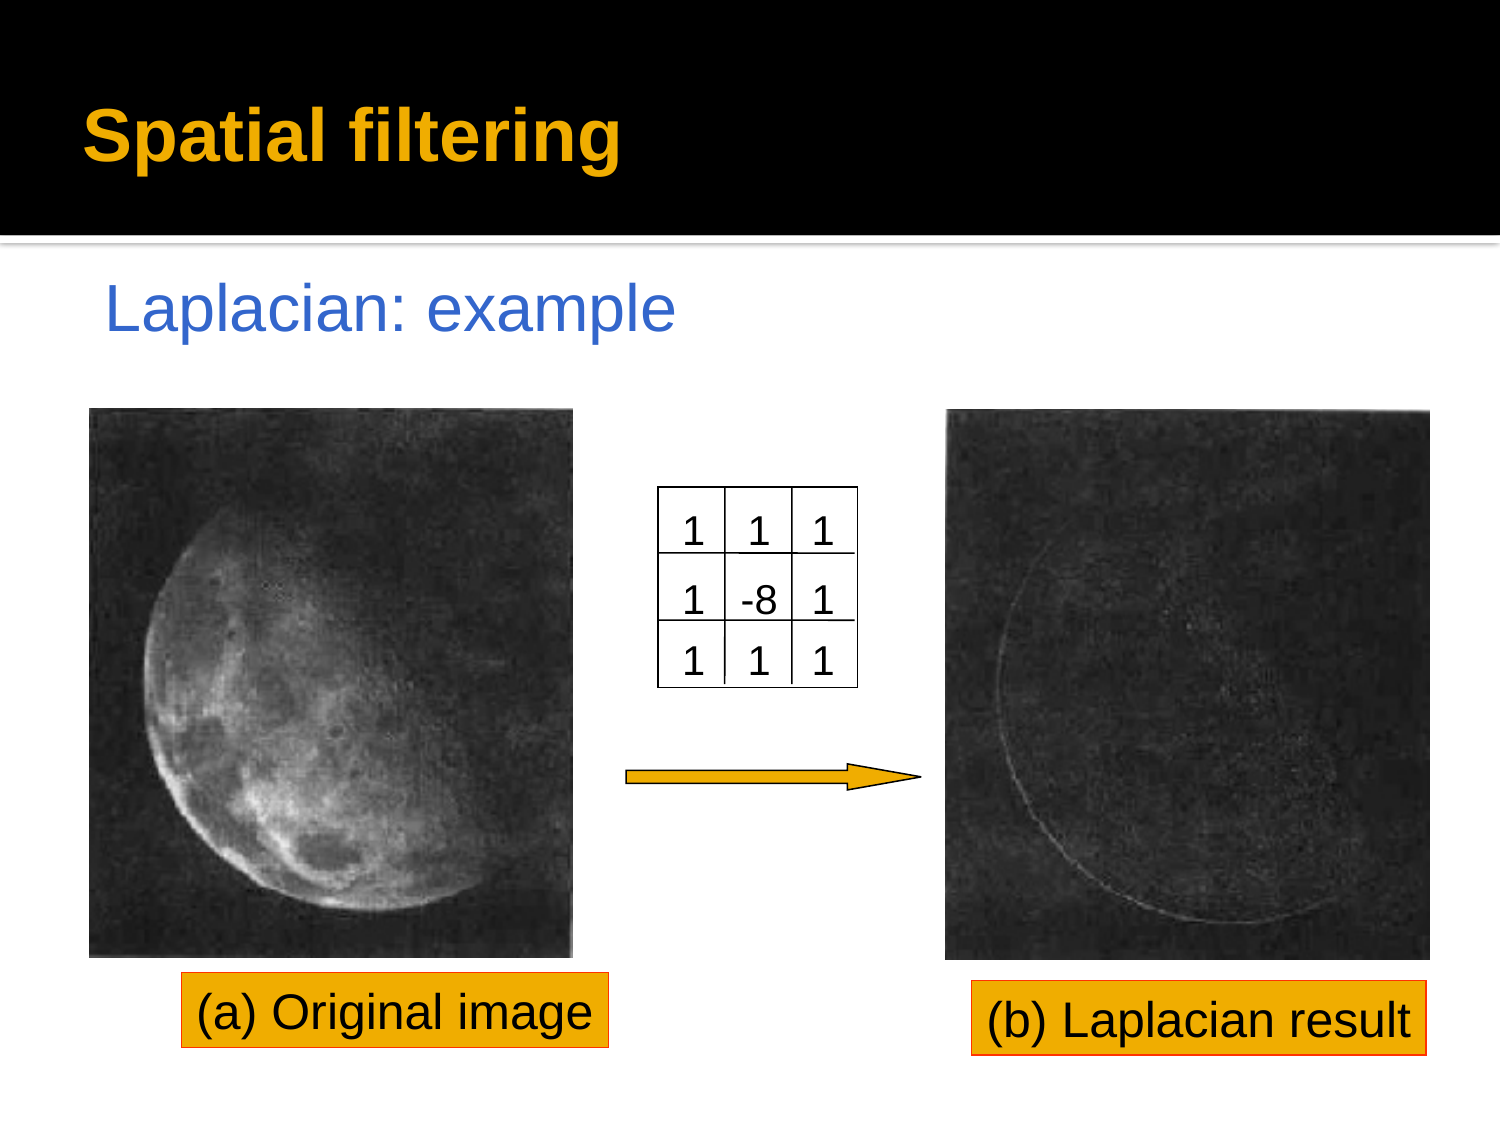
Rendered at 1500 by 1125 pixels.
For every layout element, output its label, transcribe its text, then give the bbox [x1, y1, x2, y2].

picture [944, 409, 1430, 961]
picture [89, 408, 574, 958]
text_box (b) Laplacian result [971, 980, 1427, 1056]
title Spatial filtering [74, 54, 1426, 210]
text_box [626, 763, 922, 790]
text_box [641, 486, 876, 691]
list Laplacian: example [76, 257, 1366, 374]
text_box (a) Original image [181, 972, 609, 1048]
